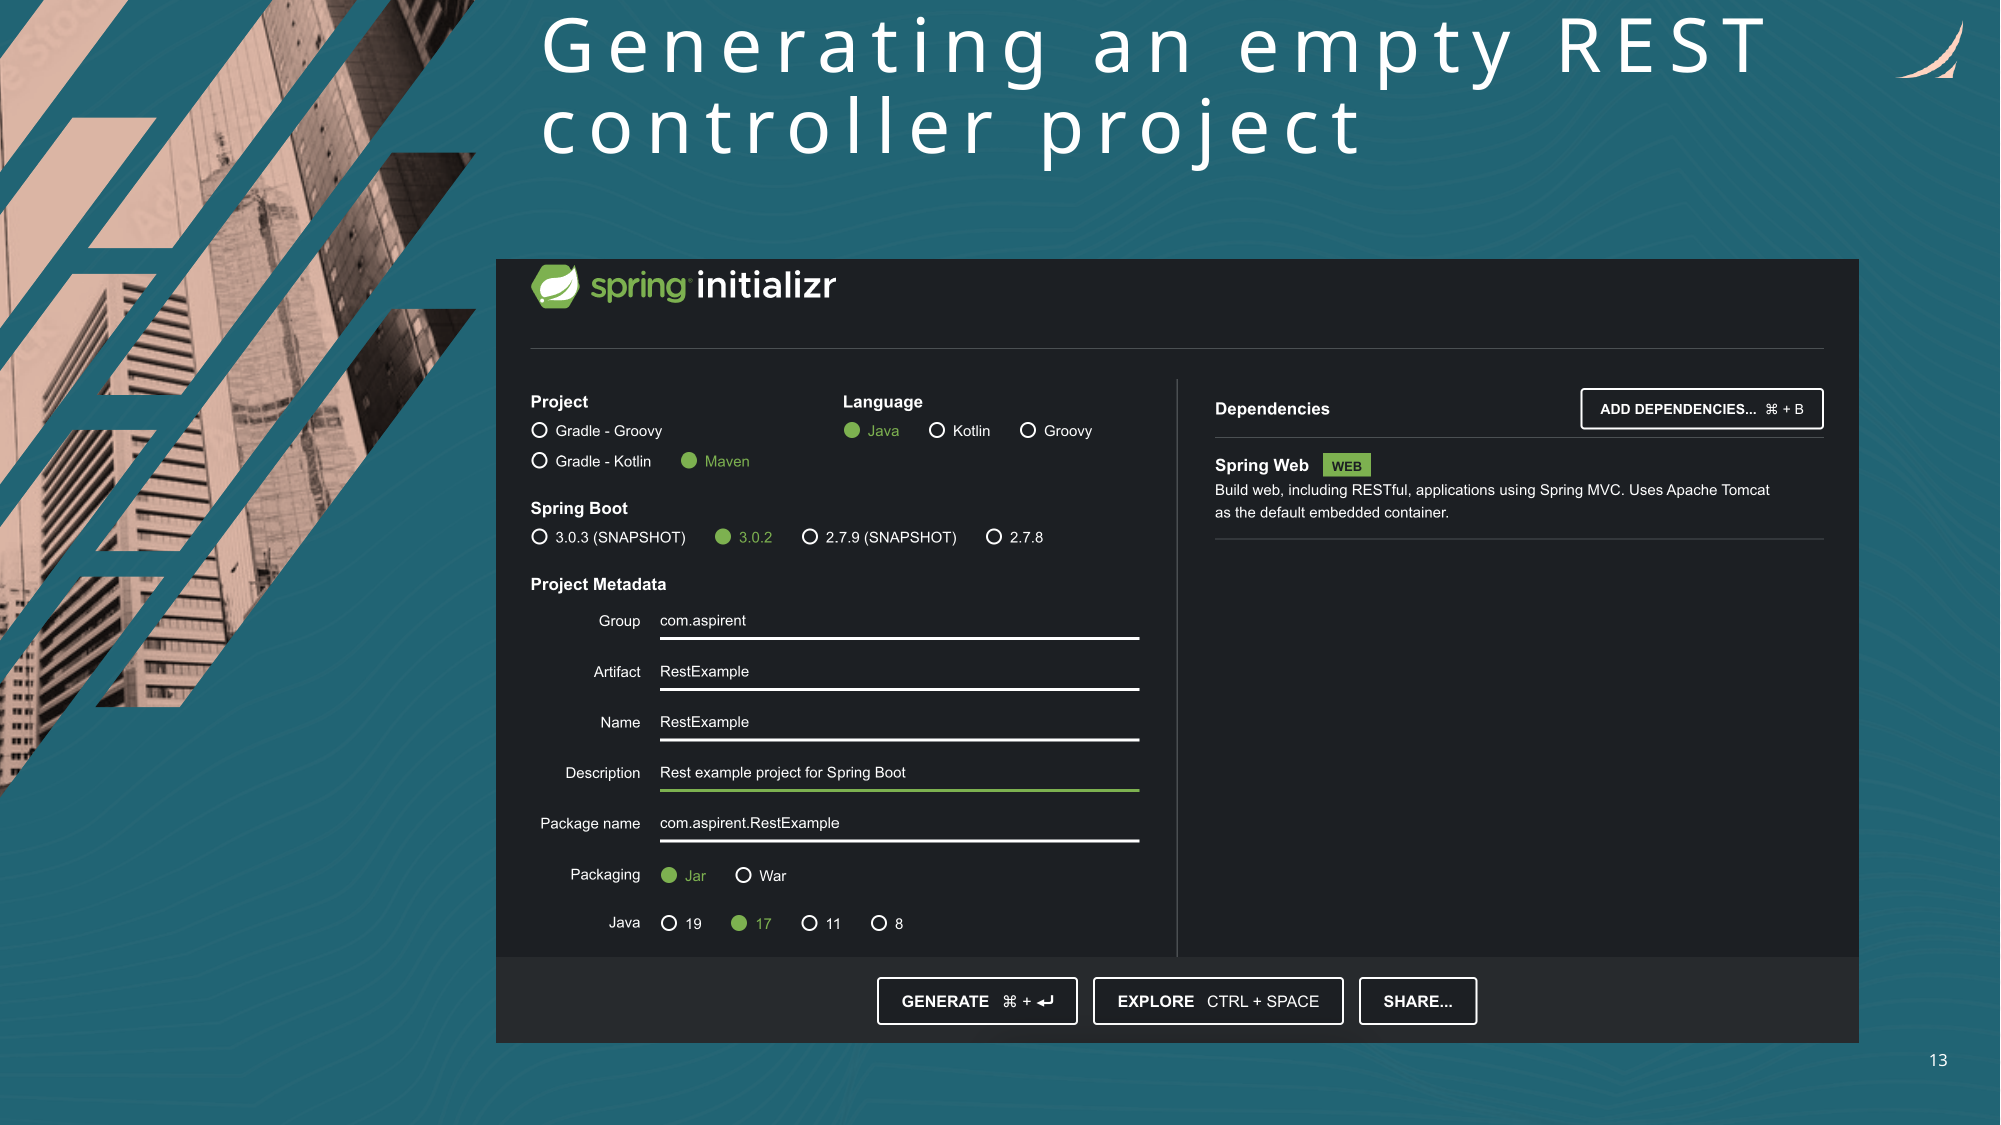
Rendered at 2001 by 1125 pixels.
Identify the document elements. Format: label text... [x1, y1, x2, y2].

picture [496, 259, 1859, 1043]
slide_number 13 [1512, 1042, 1963, 1103]
title Generating an empty REST controller project [525, 0, 1859, 218]
